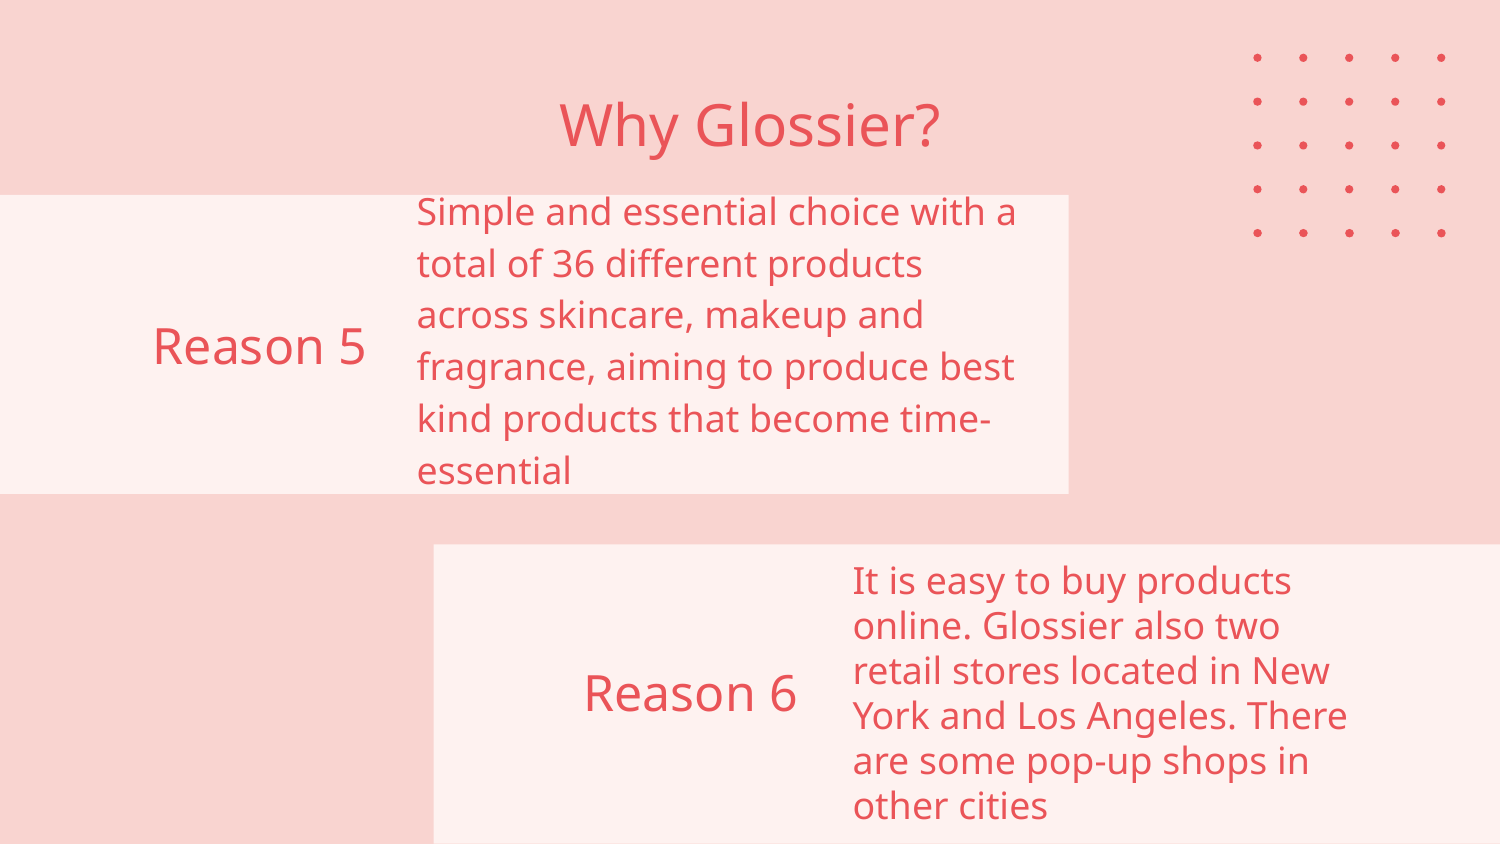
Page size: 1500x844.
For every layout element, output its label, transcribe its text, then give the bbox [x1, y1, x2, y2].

title Why Glossier? [118, 72, 1382, 167]
subtitle Reason 6 [549, 585, 833, 799]
subtitle Simple and essential choice with a total of 36 different products across skincare, makeup and fragrance, aiming to produce best kind products that become time-essential [401, 208, 1051, 510]
subtitle It is easy to buy products online. Glossier also two retail stores located in New York and Los Angeles. There are some pop-up shops in other cities [837, 585, 1386, 799]
subtitle Reason 5 [118, 238, 401, 451]
